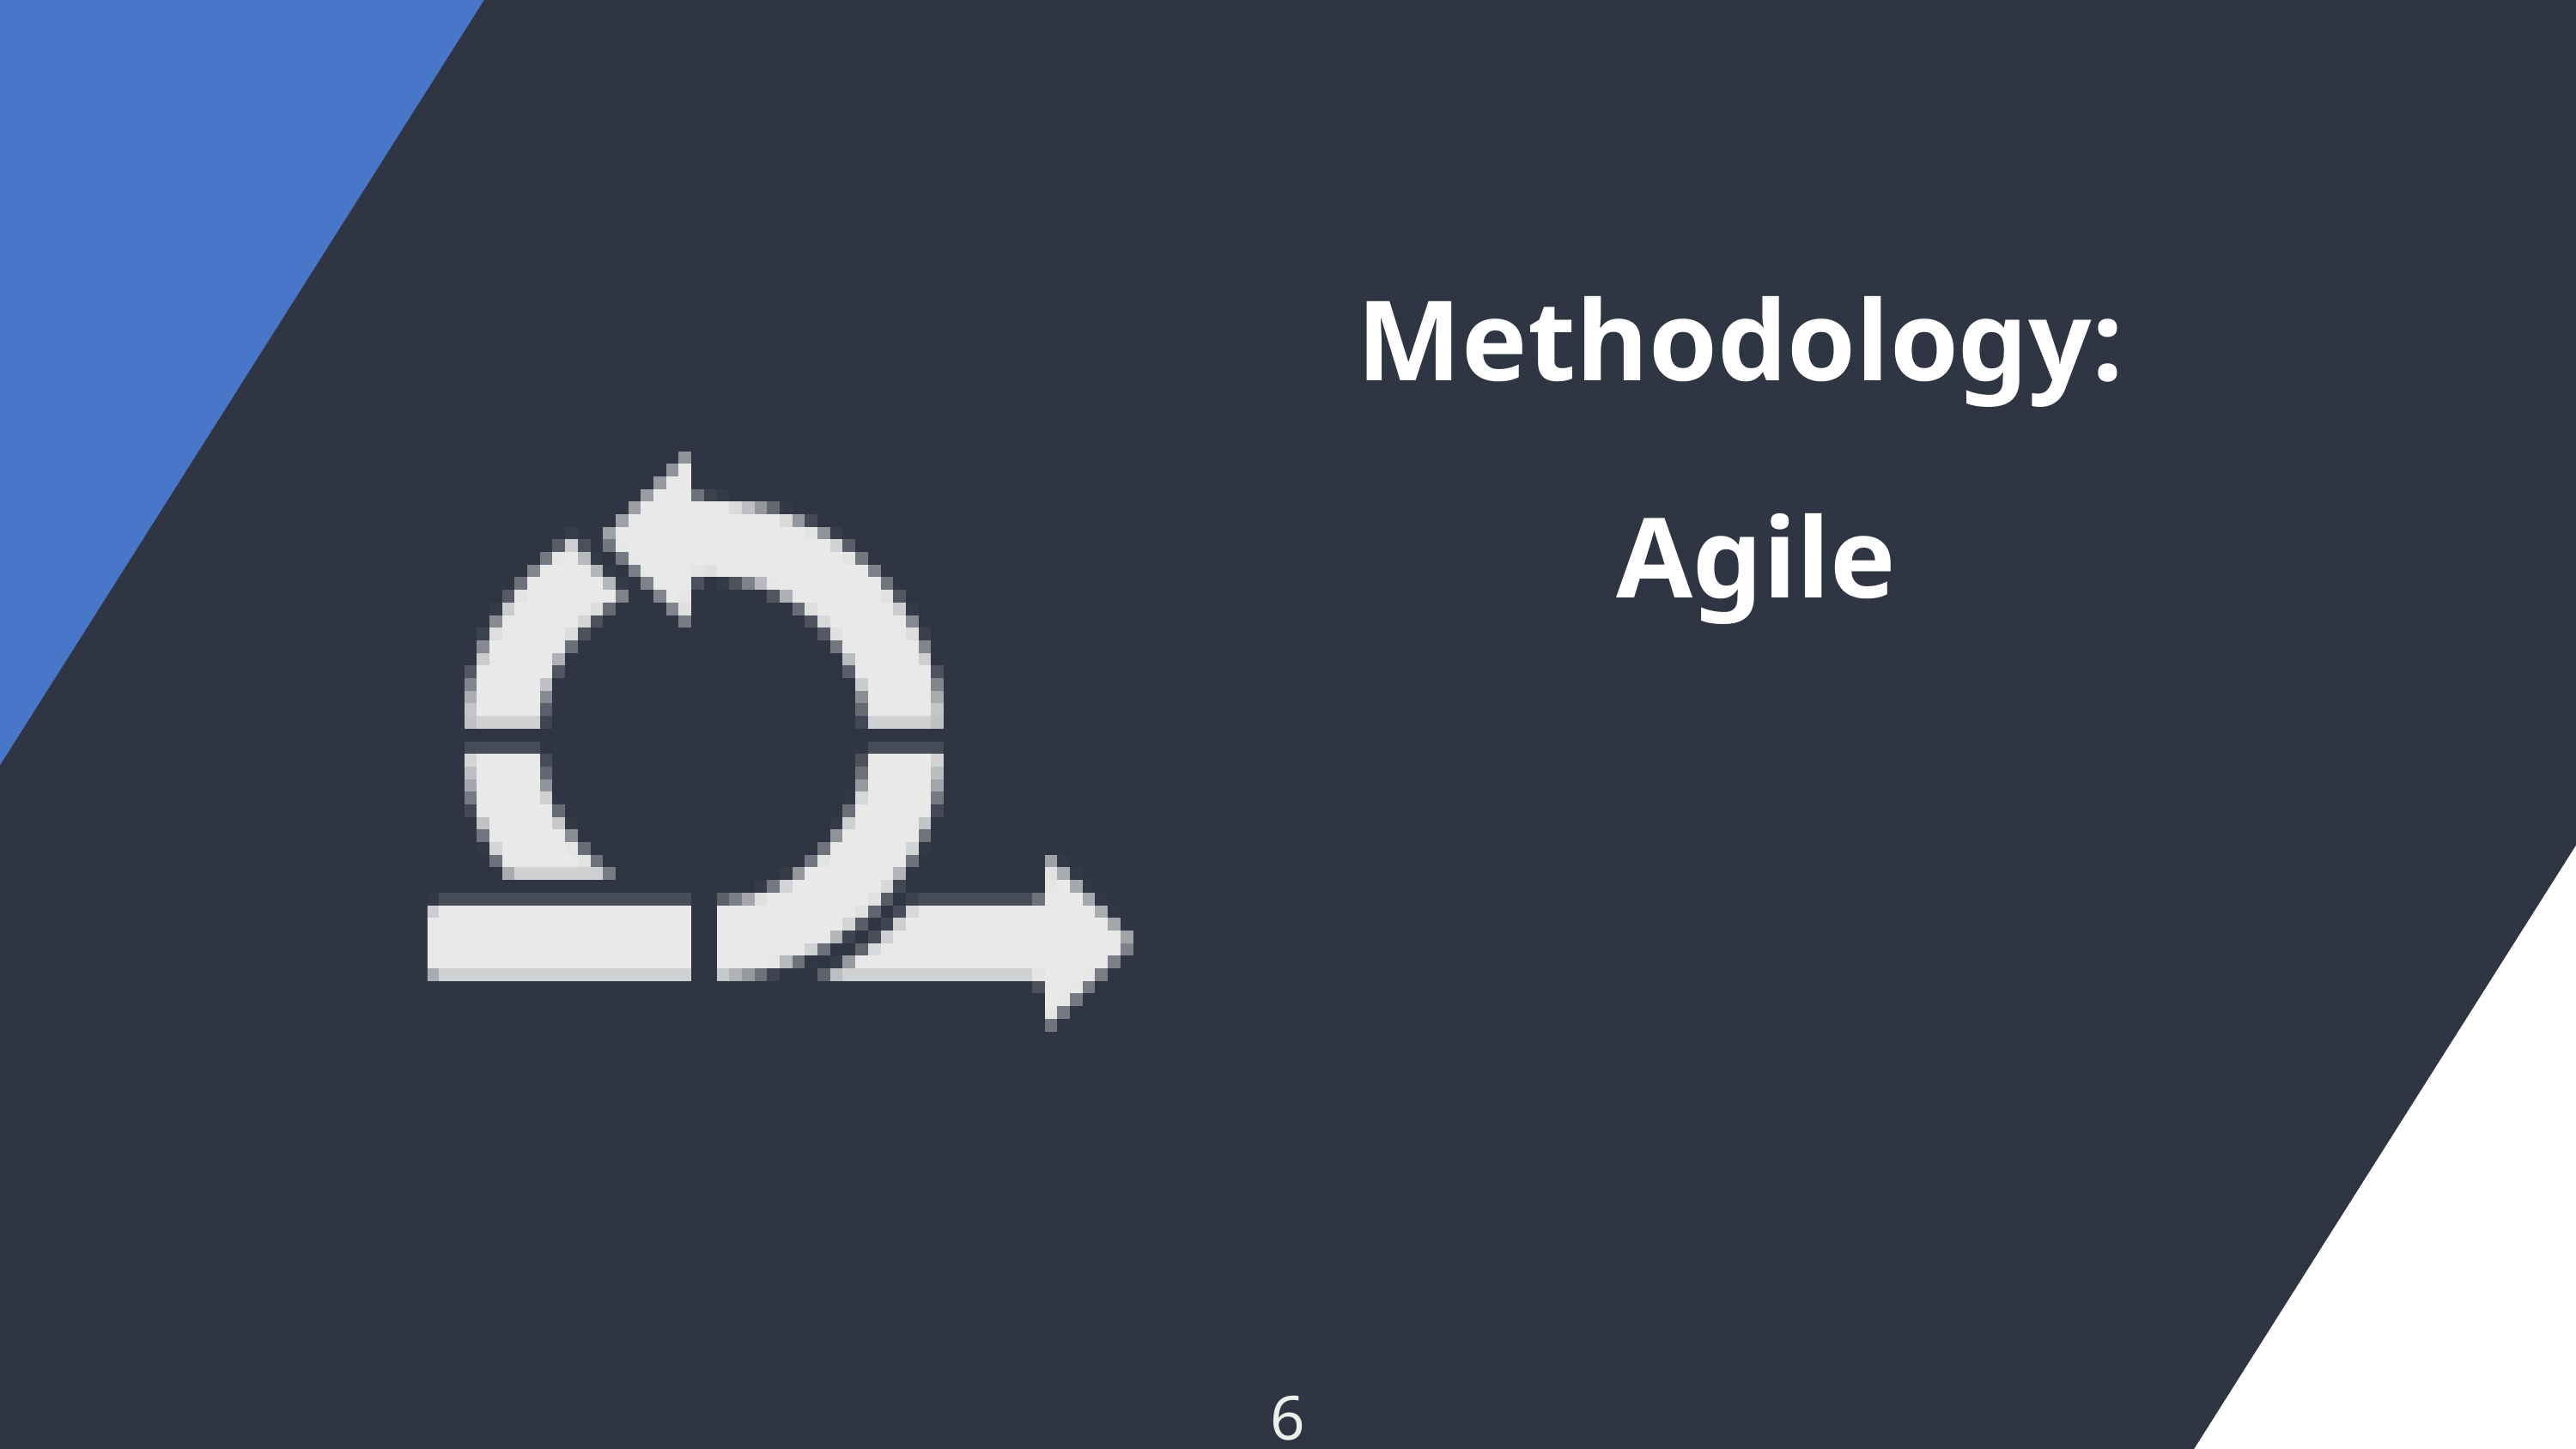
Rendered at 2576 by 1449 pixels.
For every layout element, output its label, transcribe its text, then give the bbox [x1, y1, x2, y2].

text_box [0, 38, 1000, 1176]
text_box [1003, 452, 1133, 1032]
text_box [1466, 608, 2576, 1449]
text_box 6 [1268, 1367, 1308, 1449]
text_box Methodology: Agile [1357, 294, 2238, 621]
